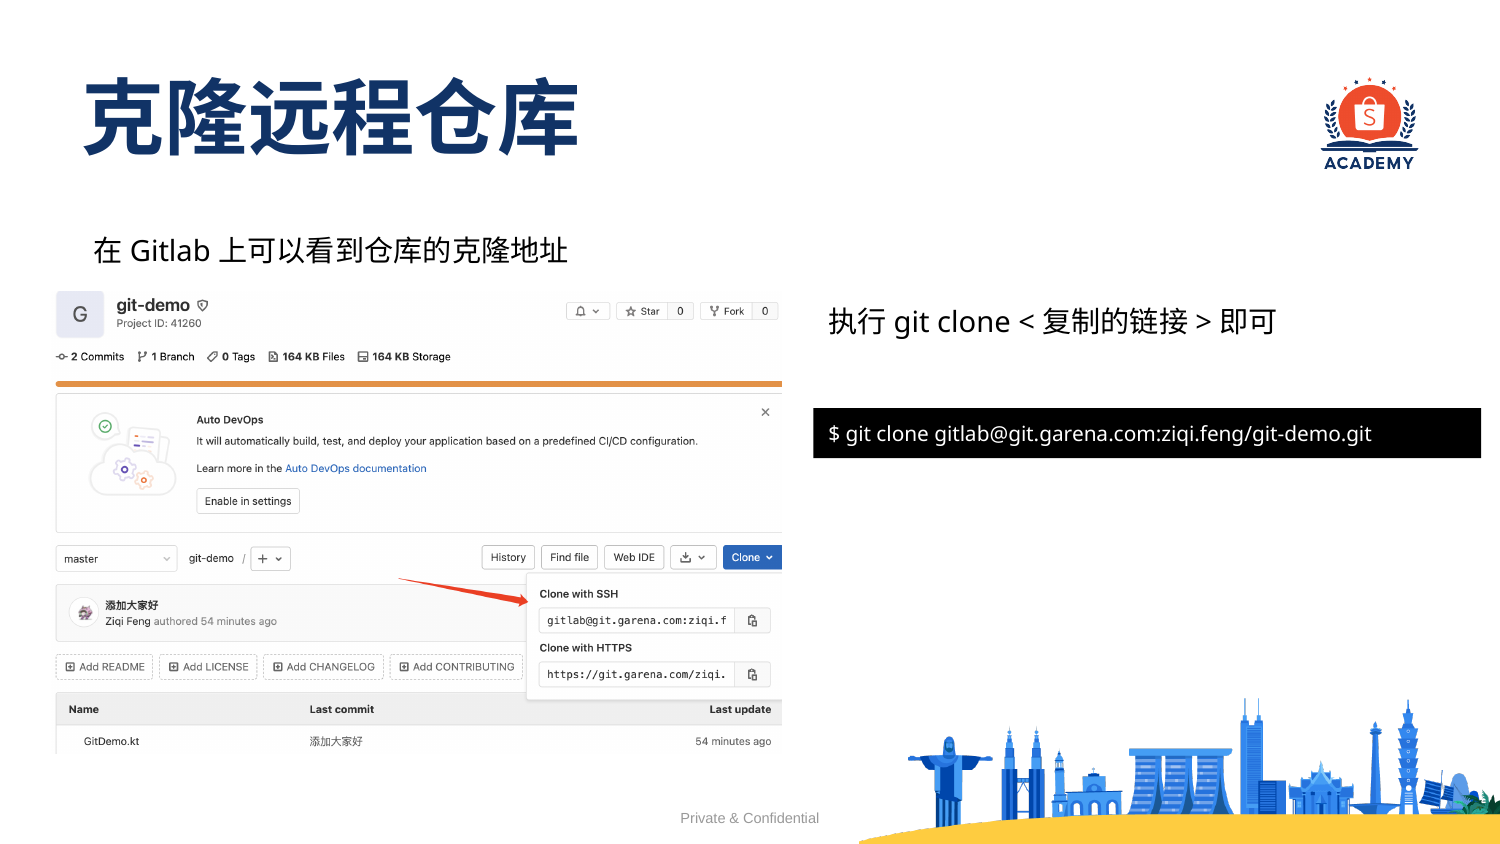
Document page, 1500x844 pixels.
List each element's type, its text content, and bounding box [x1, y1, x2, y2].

picture [859, 688, 1500, 844]
picture [1292, 47, 1448, 203]
text_box $ git clone gitlab@git.garena.com:ziqi.feng/git-demo.git [813, 408, 1482, 459]
text_box 在Gitlab上可以看到仓库的克隆地址 [78, 211, 719, 282]
picture [51, 290, 783, 755]
title 克隆远程仓库 [78, 62, 912, 198]
text_box 执行git clone <复制的链接>即可 [813, 283, 1454, 354]
